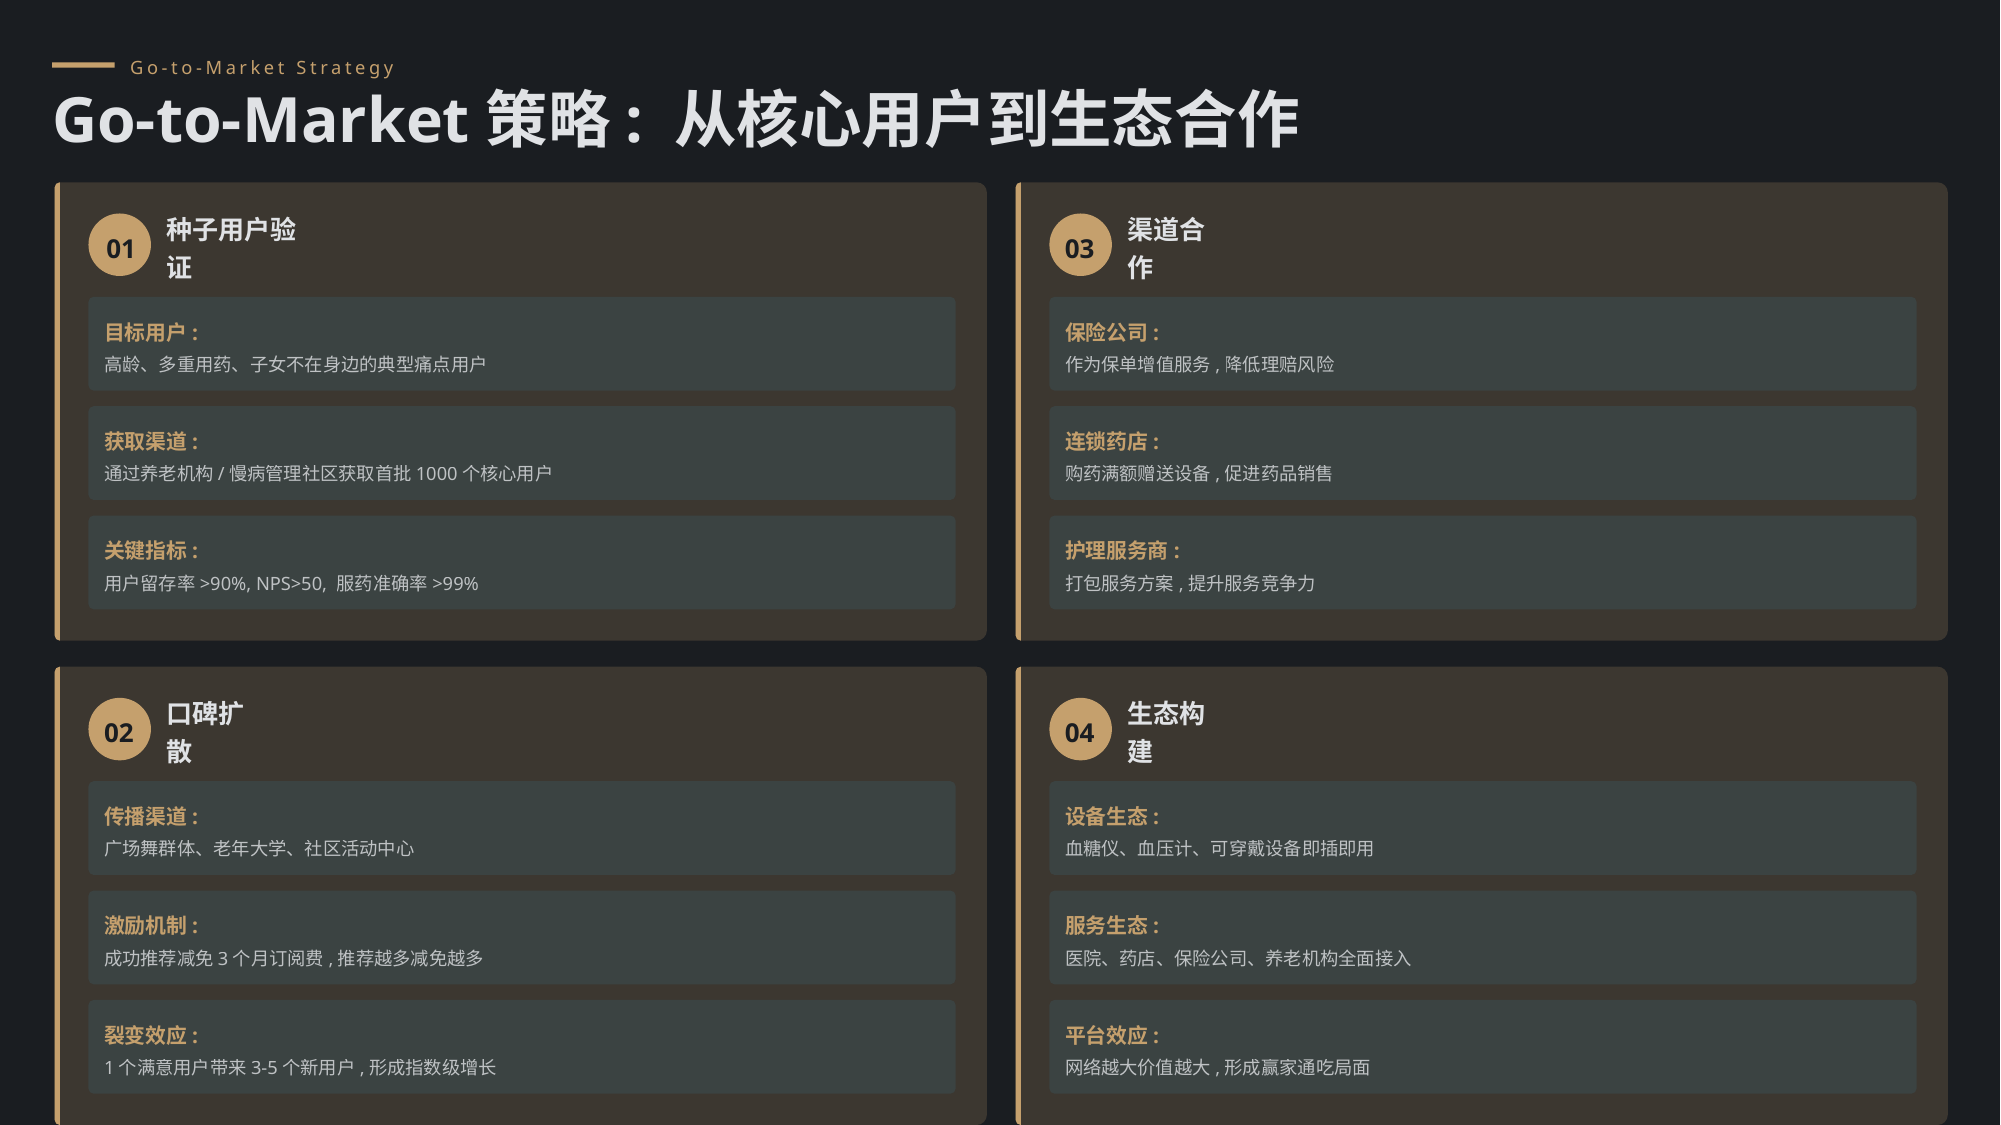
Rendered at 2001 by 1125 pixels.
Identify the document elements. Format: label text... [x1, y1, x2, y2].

text_box 护理服务商: [1065, 533, 1185, 561]
text_box 设备生态: [1065, 798, 1164, 827]
text_box 保险公司: [1065, 314, 1164, 342]
text_box 04 [1064, 710, 1110, 748]
text_box 裂变效应: [104, 1017, 203, 1045]
text_box [88, 697, 145, 761]
text_box [1049, 697, 1106, 761]
text_box [1049, 296, 1917, 391]
text_box 医院、药店、保险公司、养老机构全面接入 [1065, 942, 1911, 969]
text_box 生态构建 [1127, 710, 1224, 748]
text_box 目标用户: [104, 314, 203, 342]
text_box [54, 666, 60, 1125]
text_box [146, 227, 151, 262]
text_box 1个满意用户带来3-5个新用户,形成指数级增长 [104, 1052, 950, 1079]
text_box [1049, 515, 1917, 610]
text_box [88, 781, 956, 875]
text_box [1021, 666, 1948, 1125]
text_box [1021, 182, 1948, 641]
text_box 成功推荐减免3个月订阅费,推荐越多减免越多 [104, 942, 950, 969]
text_box 打包服务方案,提升服务竞争力 [1065, 567, 1911, 594]
text_box [88, 890, 956, 985]
text_box [60, 666, 987, 1125]
text_box 高龄、多重用药、子女不在身边的典型痛点用户 [104, 348, 950, 375]
text_box 01 [106, 226, 146, 263]
text_box [1049, 406, 1917, 500]
text_box Go-to-Market Strategy [130, 52, 448, 79]
text_box [88, 999, 956, 1094]
text_box 连锁药店: [1065, 423, 1164, 452]
text_box [1015, 666, 1021, 1125]
text_box 广场舞群体、老年大学、社区活动中心 [104, 833, 950, 860]
text_box [1049, 999, 1917, 1094]
text_box 服务生态: [1065, 908, 1164, 936]
text_box 种子用户验证 [166, 226, 305, 263]
text_box 购药满额赠送设备,促进药品销售 [1065, 458, 1911, 485]
text_box 用户留存率>90%, NPS>50, 服药准确率>99% [104, 567, 950, 594]
text_box 获取渠道: [104, 423, 203, 452]
text_box 关键指标: [104, 533, 203, 561]
text_box [52, 62, 115, 68]
text_box Go-to-Market策略: 从核心用户到生态合作 [52, 93, 1980, 157]
text_box [1049, 213, 1106, 276]
text_box [1049, 890, 1917, 985]
text_box [88, 515, 956, 610]
text_box [60, 182, 987, 641]
text_box 渠道合作 [1127, 226, 1224, 263]
text_box 传播渠道: [104, 798, 203, 827]
text_box 02 [104, 710, 149, 748]
text_box 平台效应: [1065, 1017, 1164, 1045]
text_box [88, 296, 956, 391]
text_box 激励机制: [104, 908, 203, 936]
text_box 口碑扩散 [166, 710, 263, 748]
text_box [88, 213, 145, 276]
text_box 作为保单增值服务,降低理赔风险 [1065, 348, 1911, 375]
text_box 通过养老机构/慢病管理社区获取首批1000个核心用户 [104, 458, 950, 485]
text_box [54, 182, 60, 641]
text_box 03 [1064, 226, 1110, 263]
text_box 血糖仪、血压计、可穿戴设备即插即用 [1065, 833, 1911, 860]
text_box 网络越大价值越大,形成赢家通吃局面 [1065, 1052, 1911, 1079]
text_box [1015, 182, 1021, 641]
text_box [1049, 781, 1917, 875]
text_box [88, 406, 956, 500]
